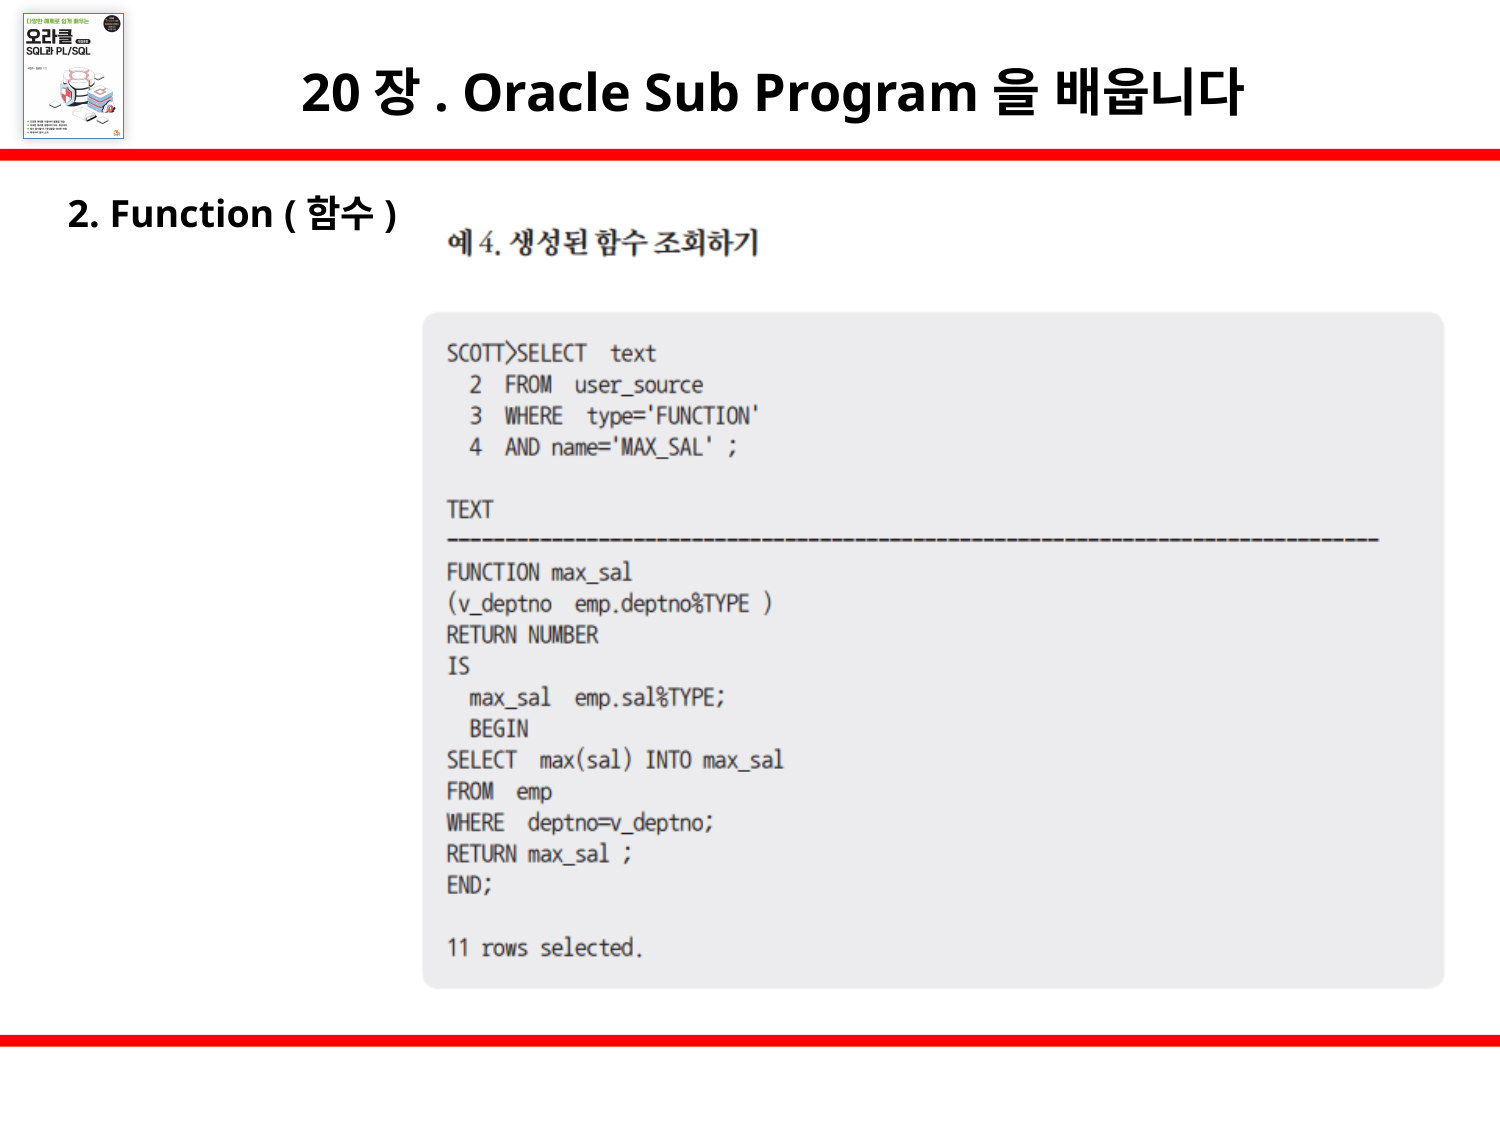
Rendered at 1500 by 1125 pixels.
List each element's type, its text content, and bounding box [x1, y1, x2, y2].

picture [23, 13, 125, 140]
picture [413, 211, 1448, 991]
text_box [0, 1033, 1500, 1049]
text_box 20장. Oracle Sub Program을 배웁니다 [204, 0, 1343, 151]
text_box 2. Function (함수) [51, 169, 1236, 256]
text_box [0, 147, 1500, 163]
